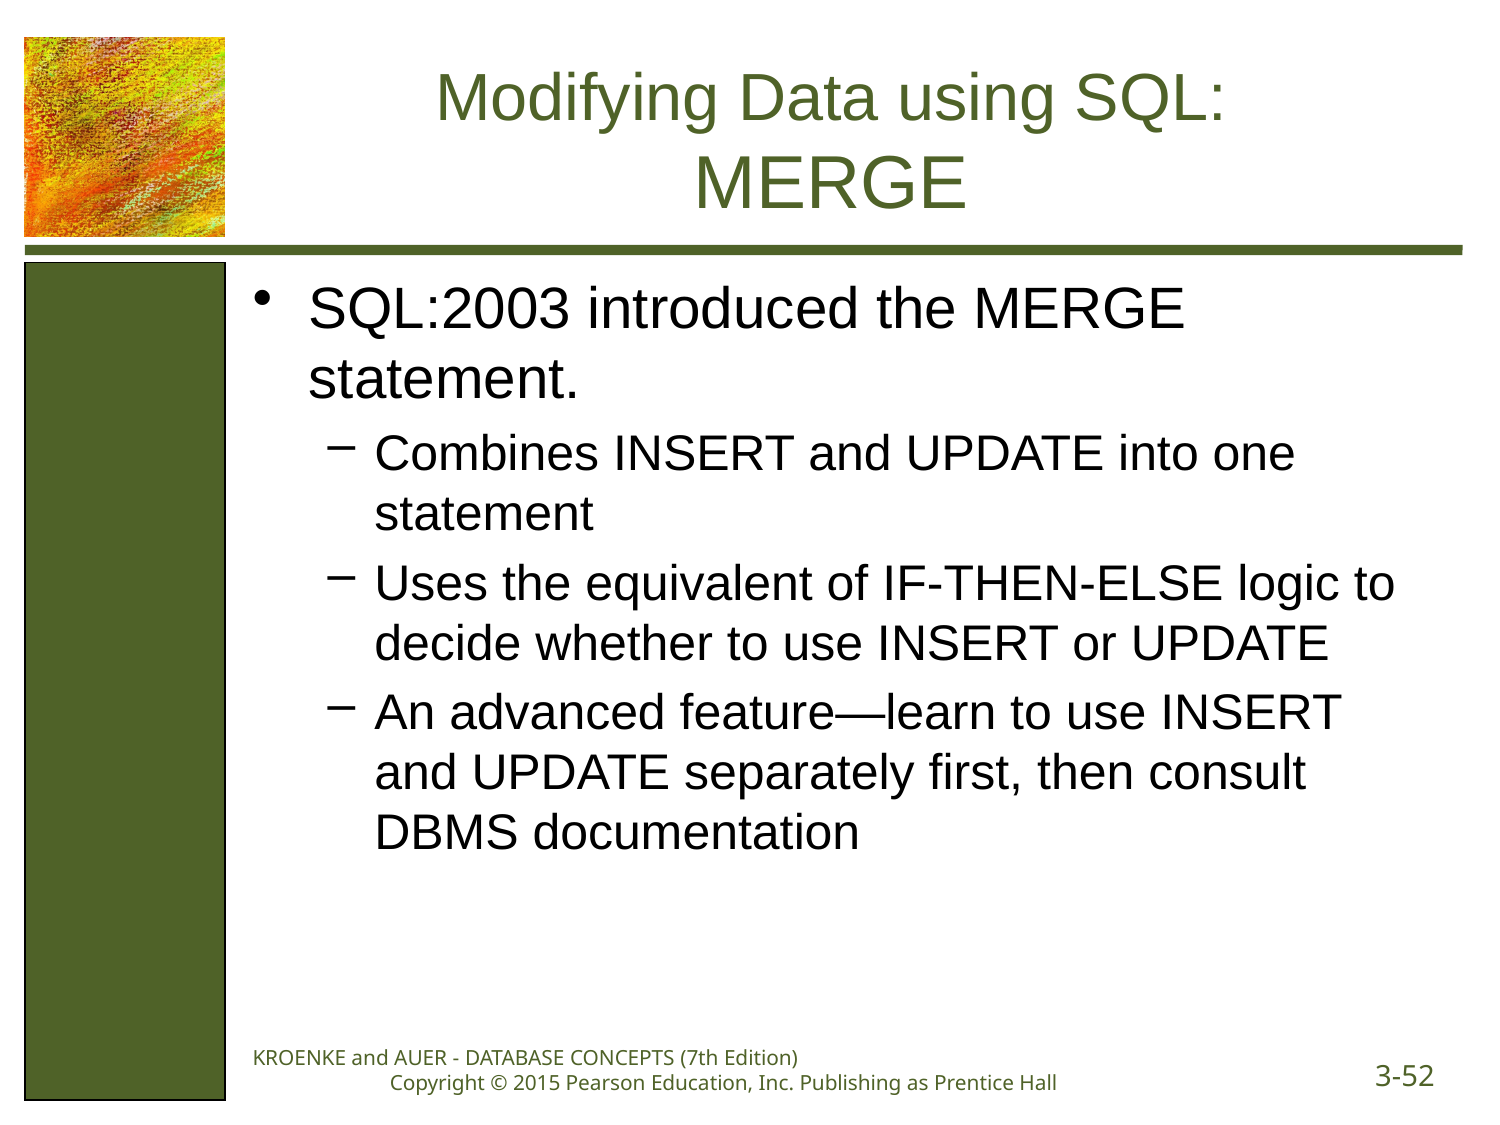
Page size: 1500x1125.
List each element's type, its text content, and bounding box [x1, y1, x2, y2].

list SQL:2003 introduced the MERGE statement. Combines INSERT and UPDATE into one statement Uses the equivalent of IF-THEN-ELSE logic to decide whether to use INSERT or UPDATE An advanced feature—learn to use INSERT and UPDATE separately first, then consult DBMS documentation [237, 262, 1426, 1026]
picture [24, 37, 225, 237]
title Modifying Data using SQL: MERGE [237, 44, 1426, 233]
slide_number 3-52 [1287, 1049, 1451, 1103]
footer KROENKE and AUER - DATABASE CONCEPTS (7th Edition) Copyright © 2015 Pearson Education, Inc. Publishing as Prentice Hall [237, 1037, 1088, 1104]
